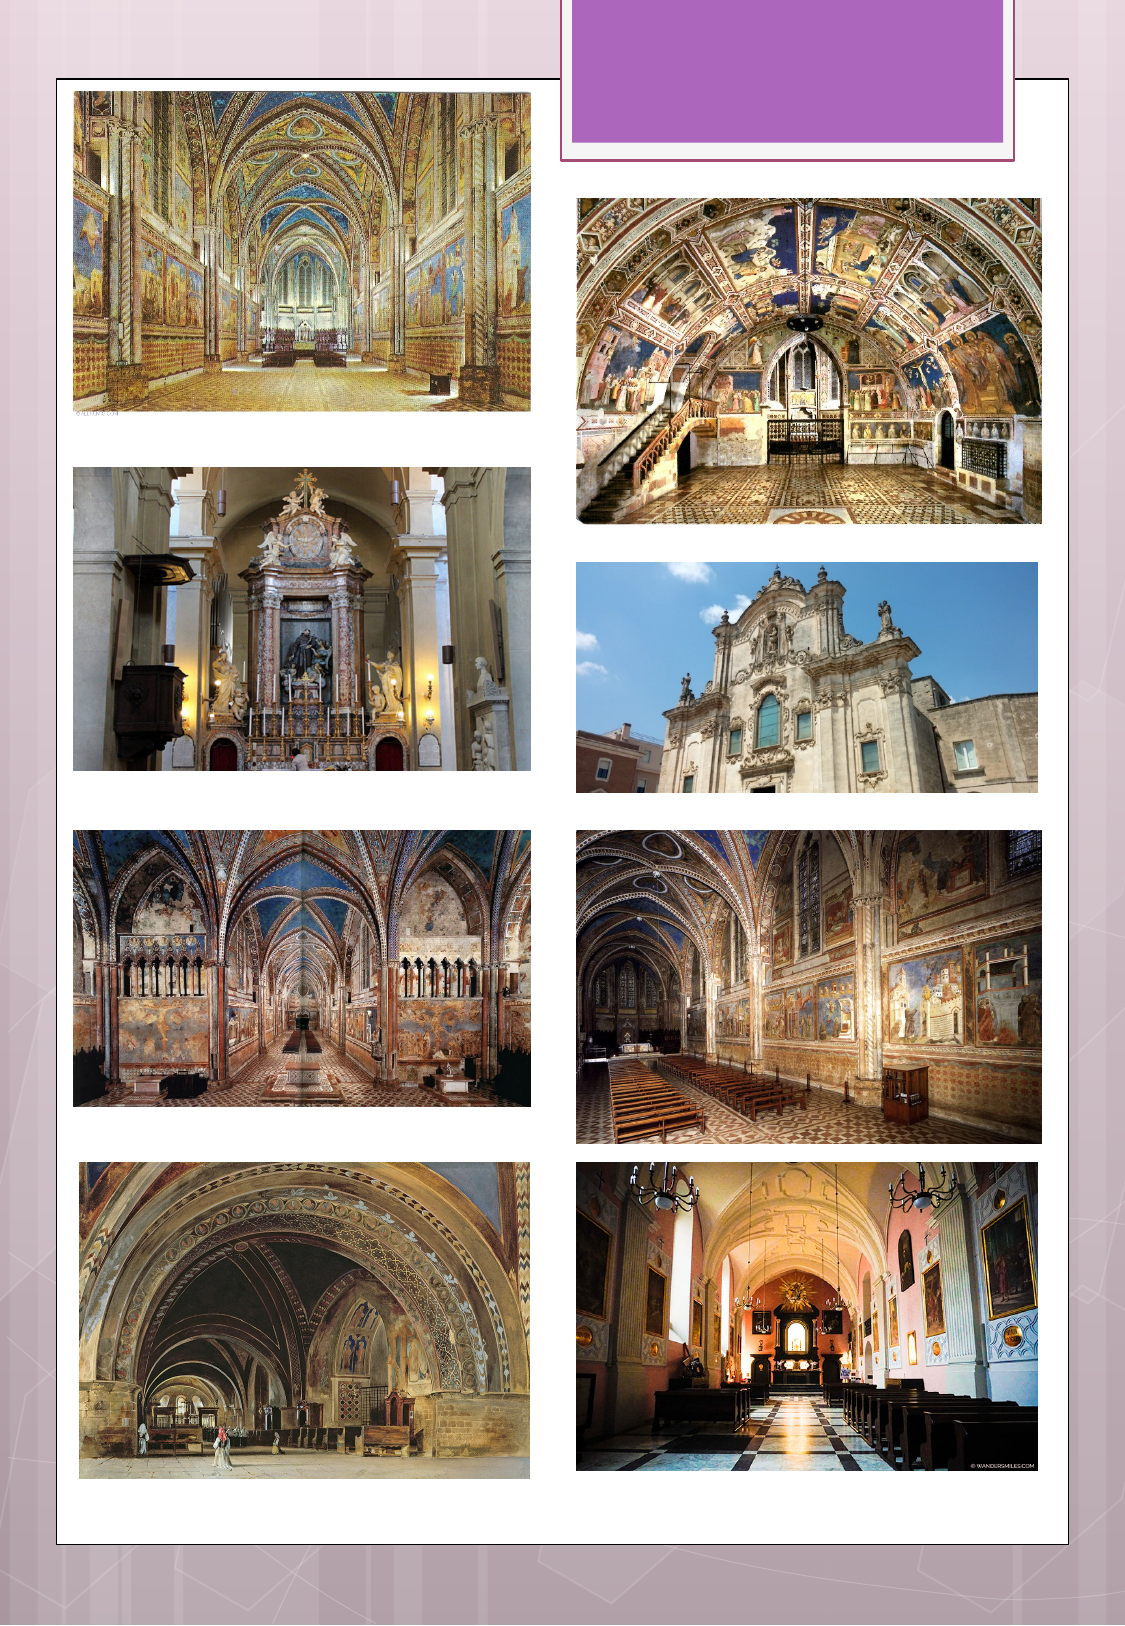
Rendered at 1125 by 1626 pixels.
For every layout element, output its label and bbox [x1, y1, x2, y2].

picture [73, 830, 531, 1108]
picture [576, 830, 1043, 1144]
picture [79, 1162, 531, 1479]
picture [73, 90, 531, 416]
picture [576, 562, 1039, 794]
picture [73, 467, 531, 772]
picture [576, 1162, 1039, 1471]
list [576, 198, 1043, 526]
